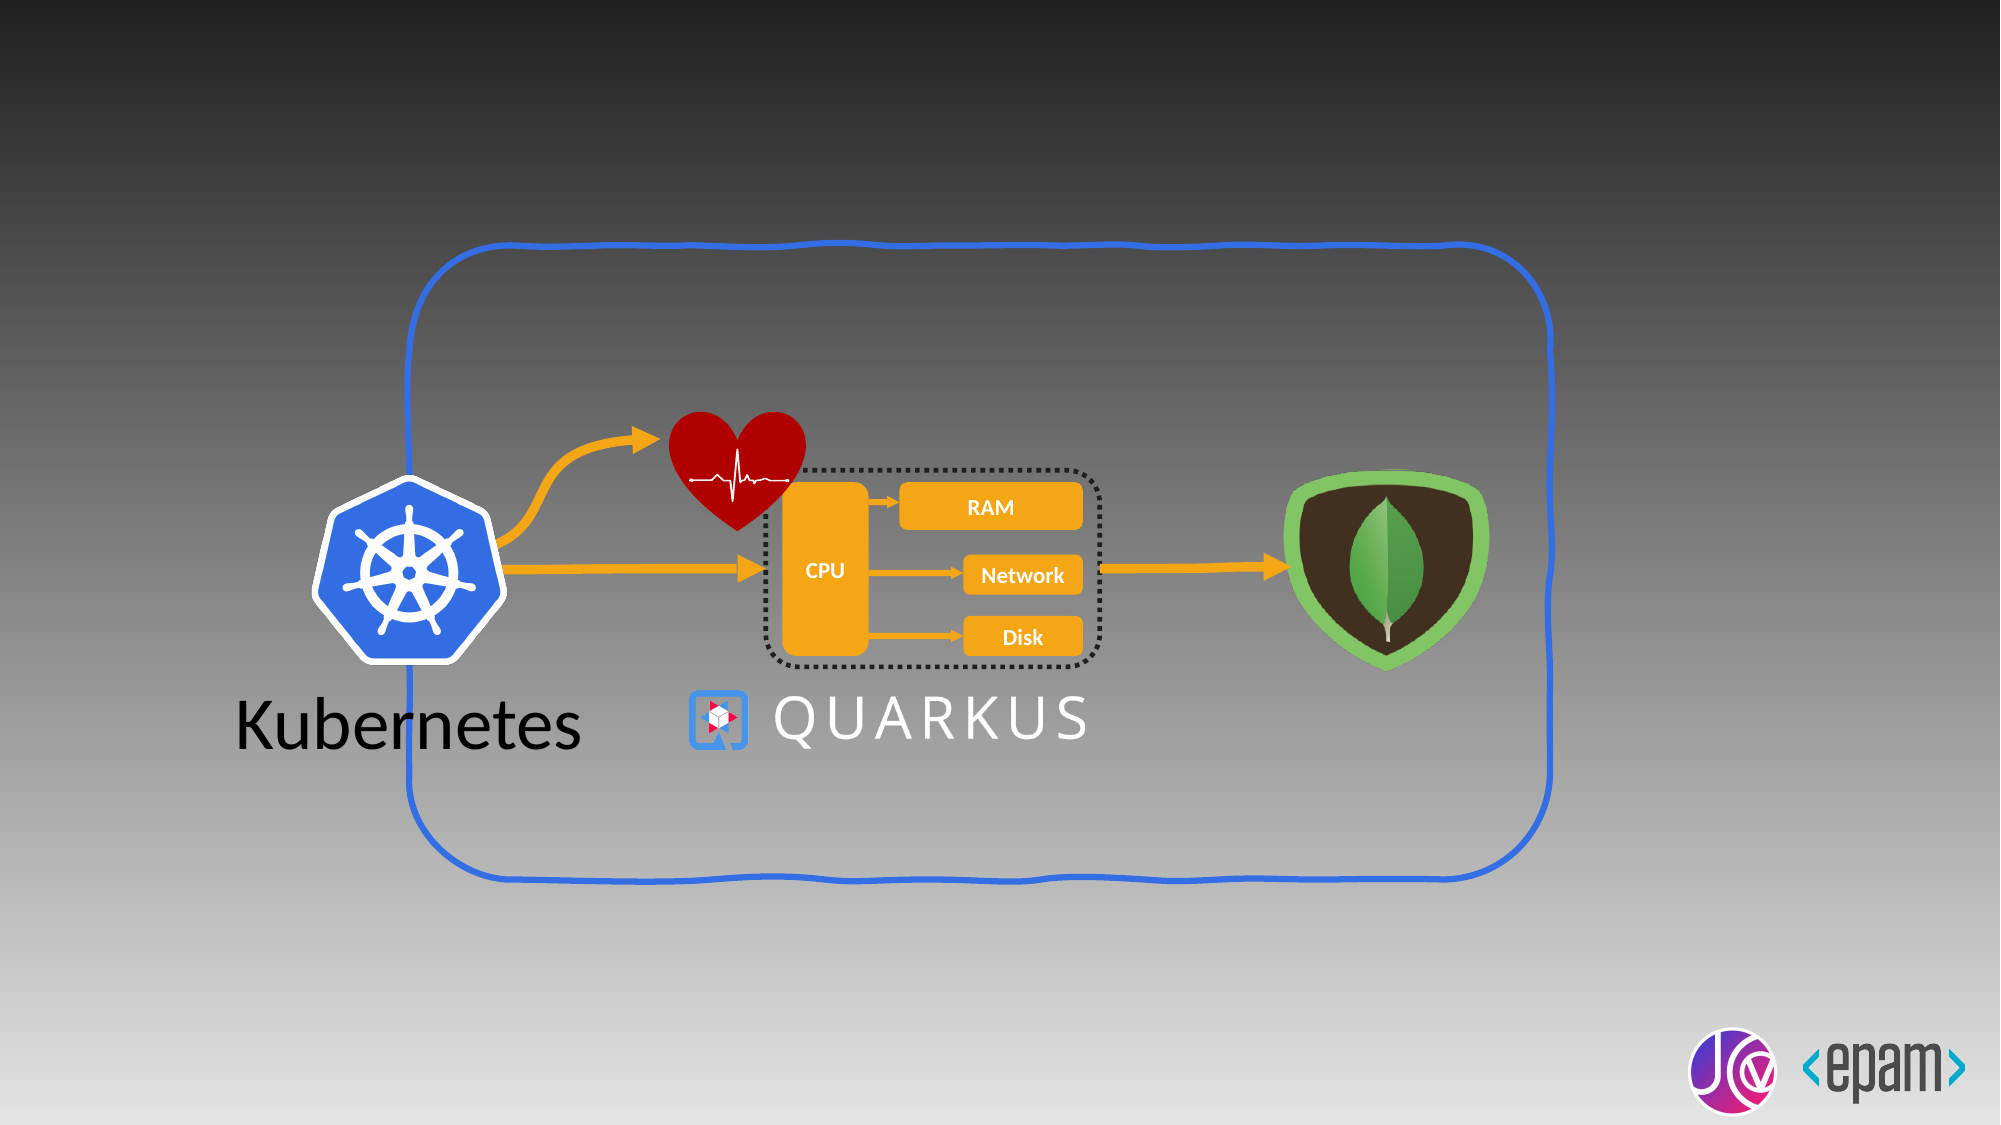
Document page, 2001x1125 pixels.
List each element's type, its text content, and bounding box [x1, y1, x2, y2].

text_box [411, 438, 661, 558]
text_box [406, 241, 1554, 883]
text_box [669, 410, 1100, 751]
picture [1687, 1027, 1778, 1118]
picture [253, 470, 566, 672]
text_box Kubernetes [201, 666, 617, 772]
picture [1796, 1042, 1972, 1105]
picture [1228, 468, 1541, 686]
